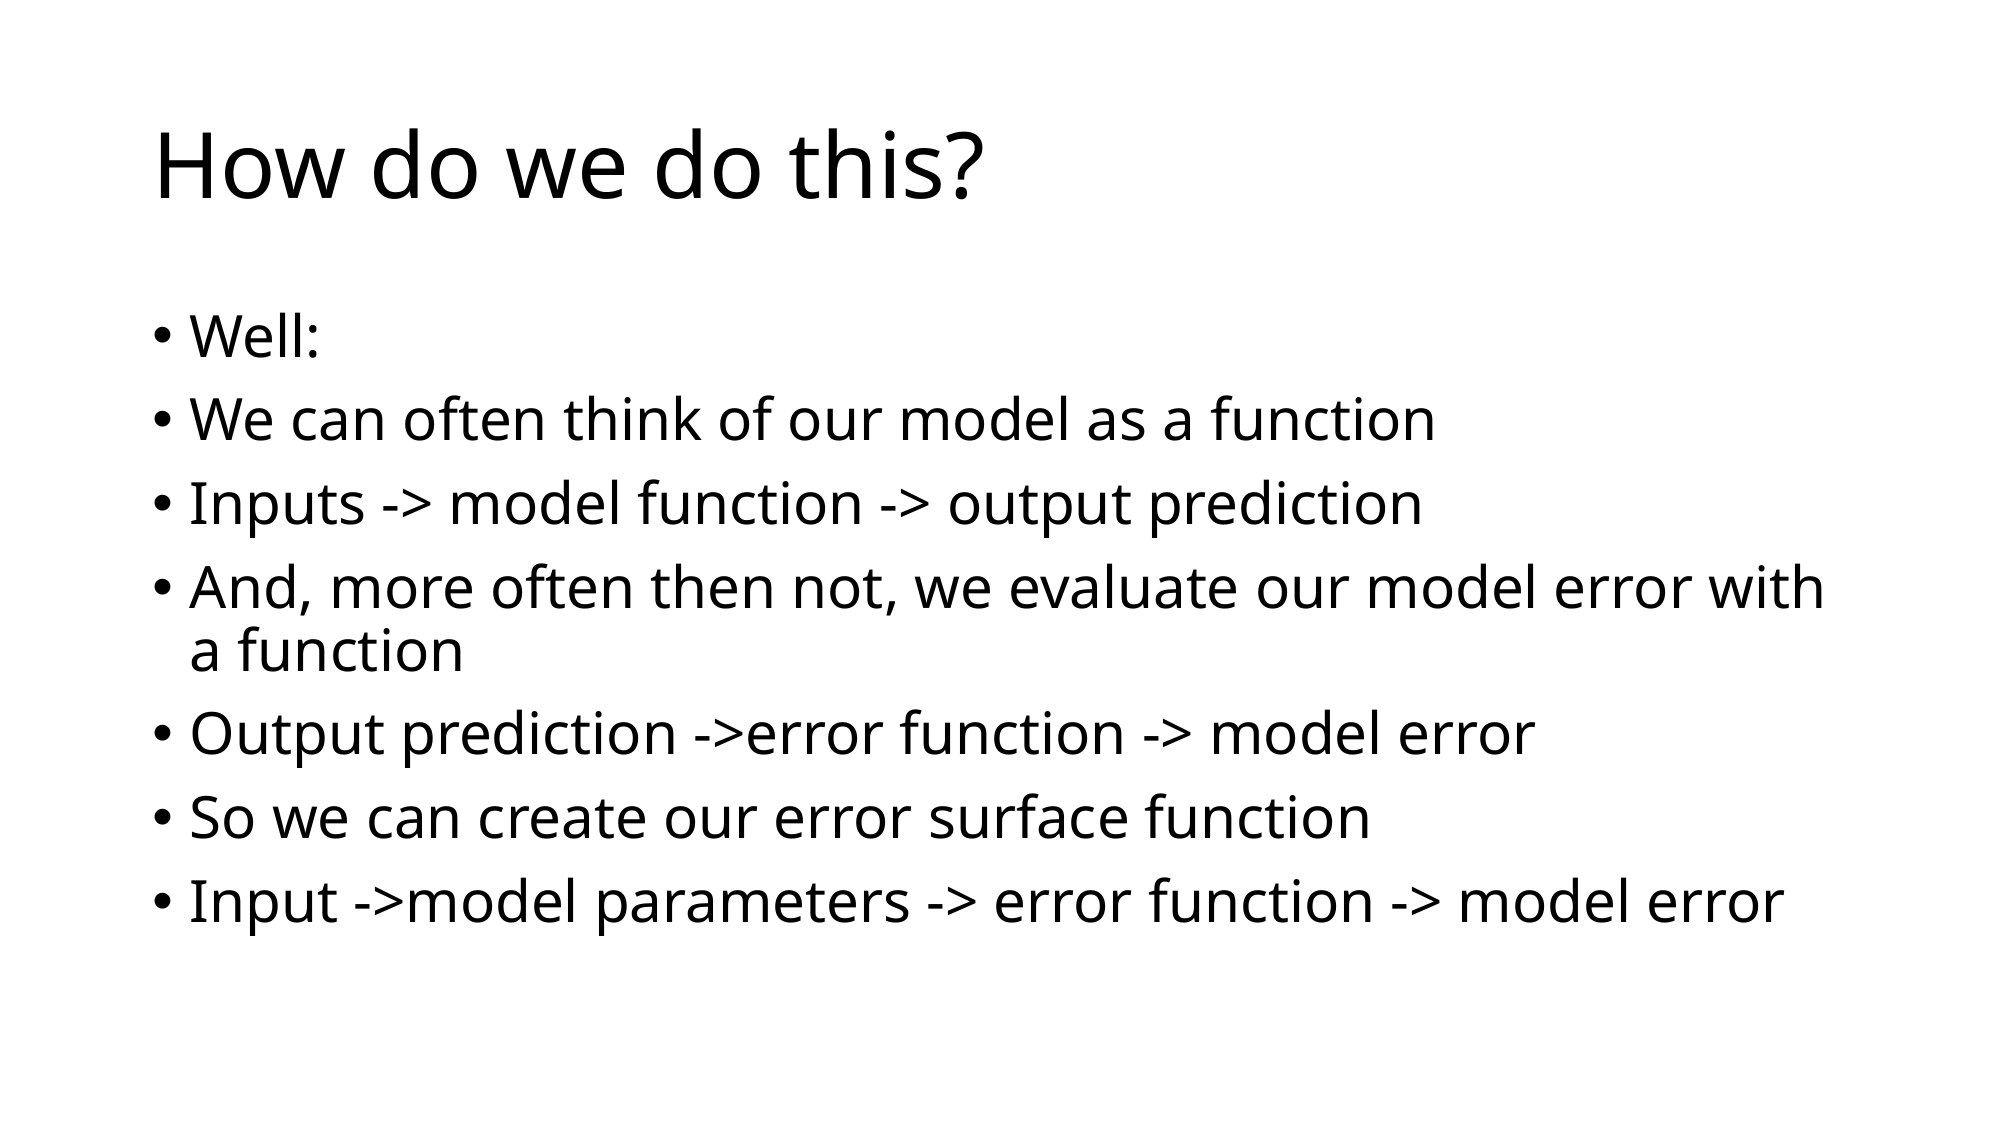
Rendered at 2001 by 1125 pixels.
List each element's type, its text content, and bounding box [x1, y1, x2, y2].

title How do we do this? [137, 59, 1863, 278]
list Well: We can often think of our model as a function Inputs -> model function -> output prediction And, more often then not, we evaluate our model error with a function Output prediction ->error function -> model error So we can create our error surface function Input ->model parameters -> error function -> model error [137, 299, 1863, 1014]
